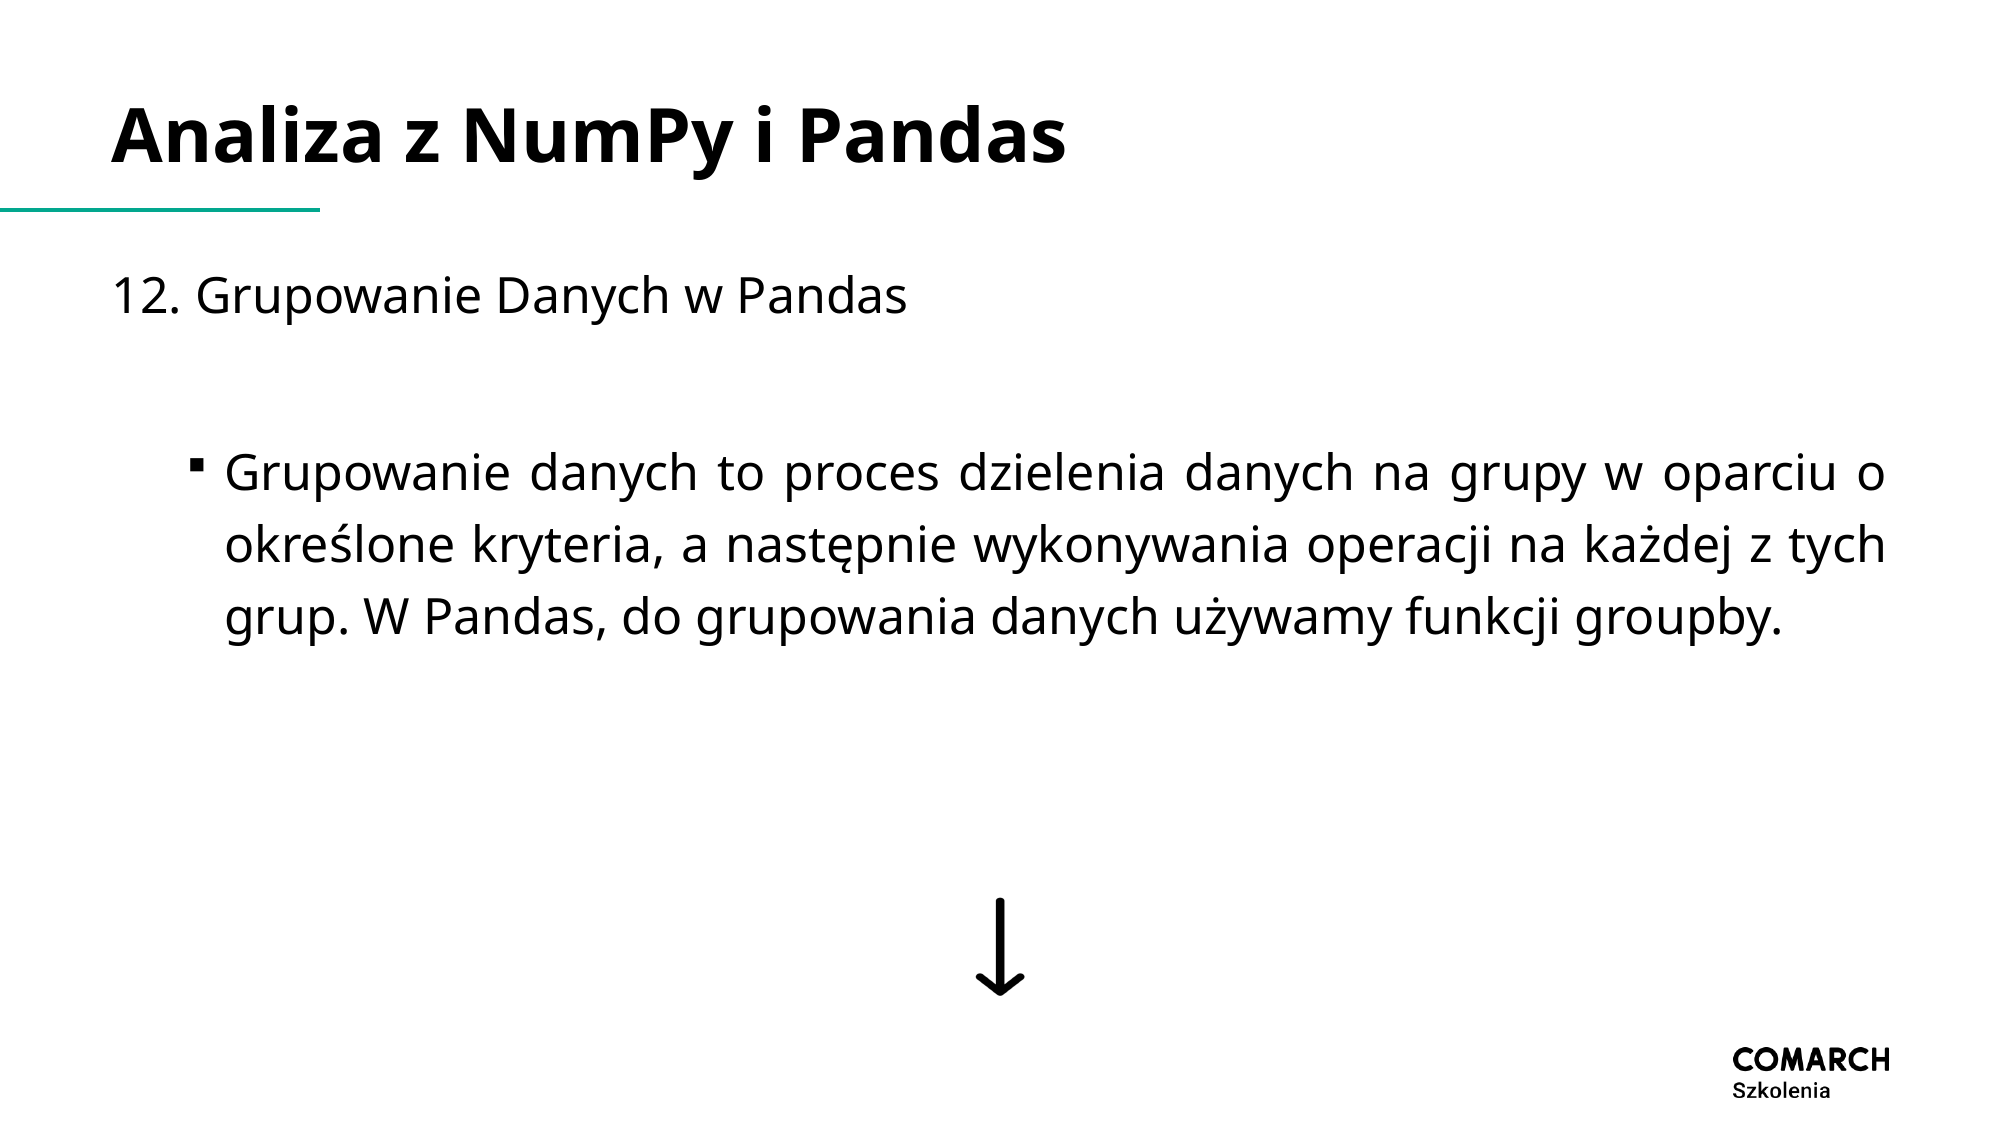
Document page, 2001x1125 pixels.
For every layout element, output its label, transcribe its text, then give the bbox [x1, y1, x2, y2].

picture [1733, 1047, 1889, 1098]
picture [932, 878, 1069, 1015]
title Analiza z NumPy i Pandas [111, 0, 1889, 185]
list 12. Grupowanie Danych w Pandas Grupowanie danych to proces dzielenia danych na grupy w oparciu o określone kryteria, a następnie wykonywania operacji na każdej z tych grup. W Pandas, do grupowania danych używamy funkcji groupby. [111, 243, 1889, 1000]
